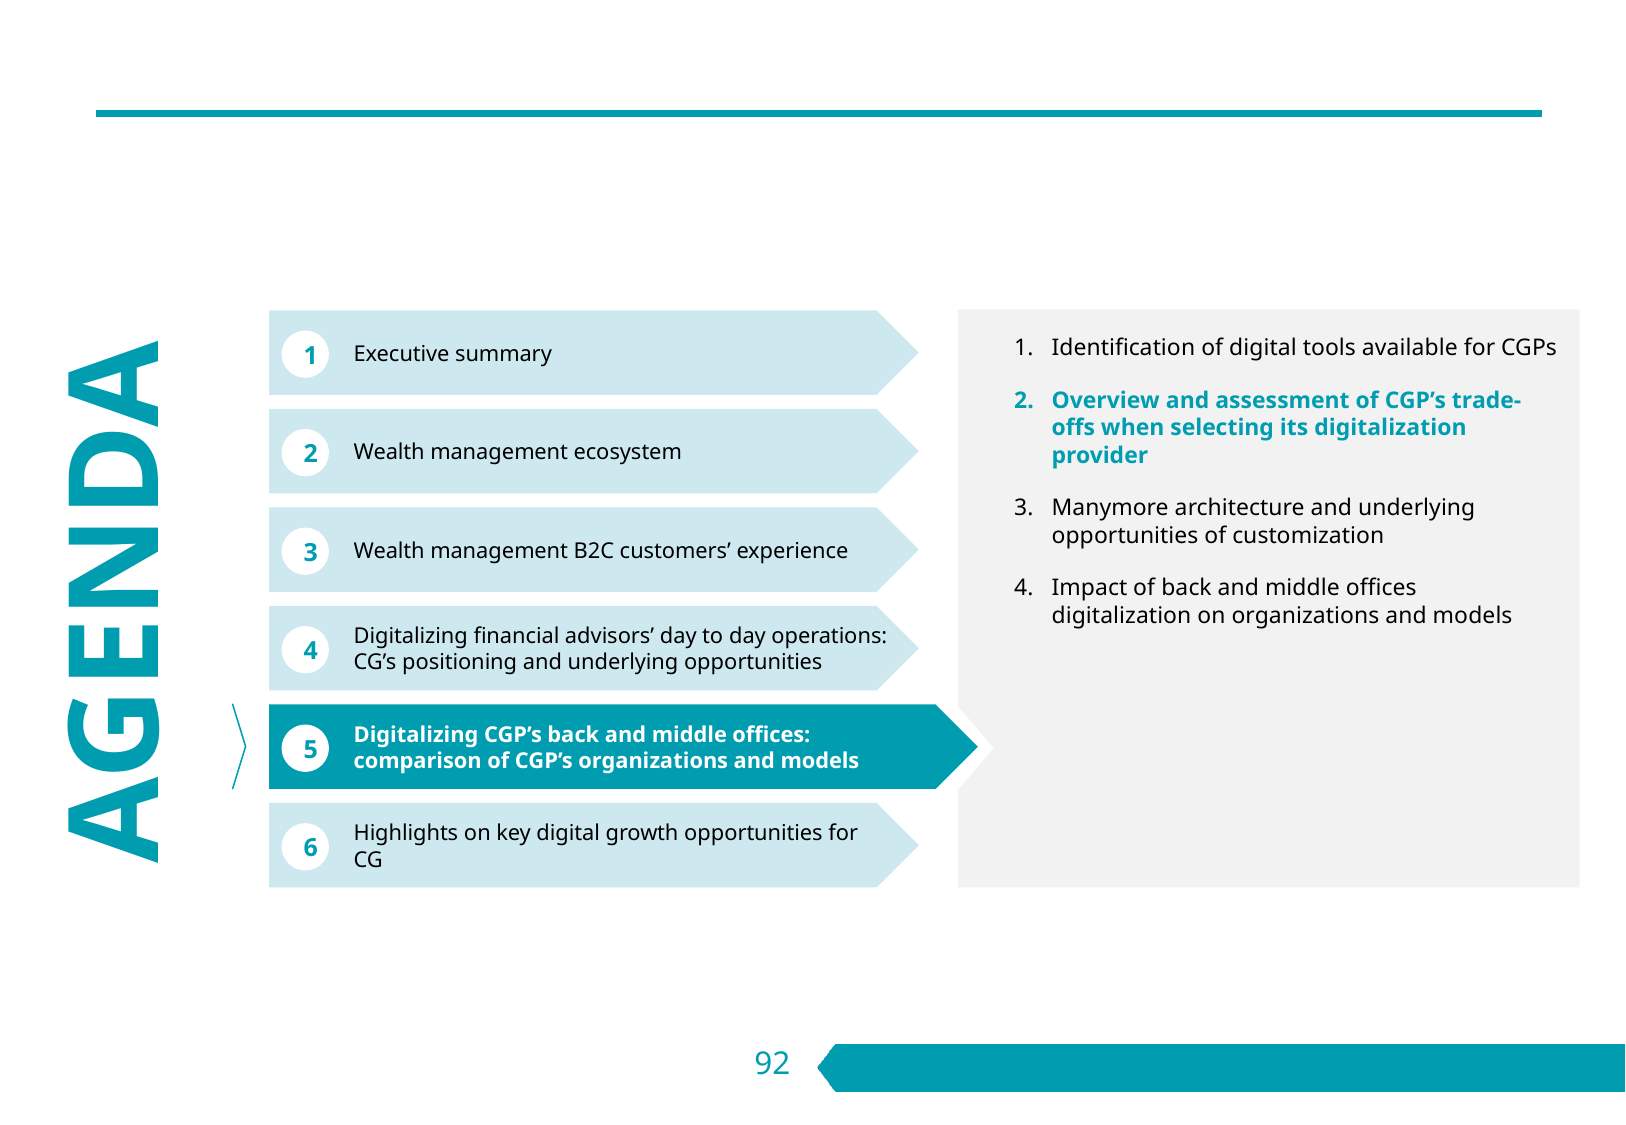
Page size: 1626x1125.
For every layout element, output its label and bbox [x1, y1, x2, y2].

text_box [269, 802, 919, 888]
picture [810, 1044, 1625, 1115]
text_box [269, 408, 919, 494]
text_box [232, 704, 246, 789]
text_box [269, 310, 919, 395]
text_box [269, 309, 1580, 888]
text_box [269, 507, 919, 592]
text_box [25, 202, 205, 1002]
text_box [269, 605, 919, 691]
